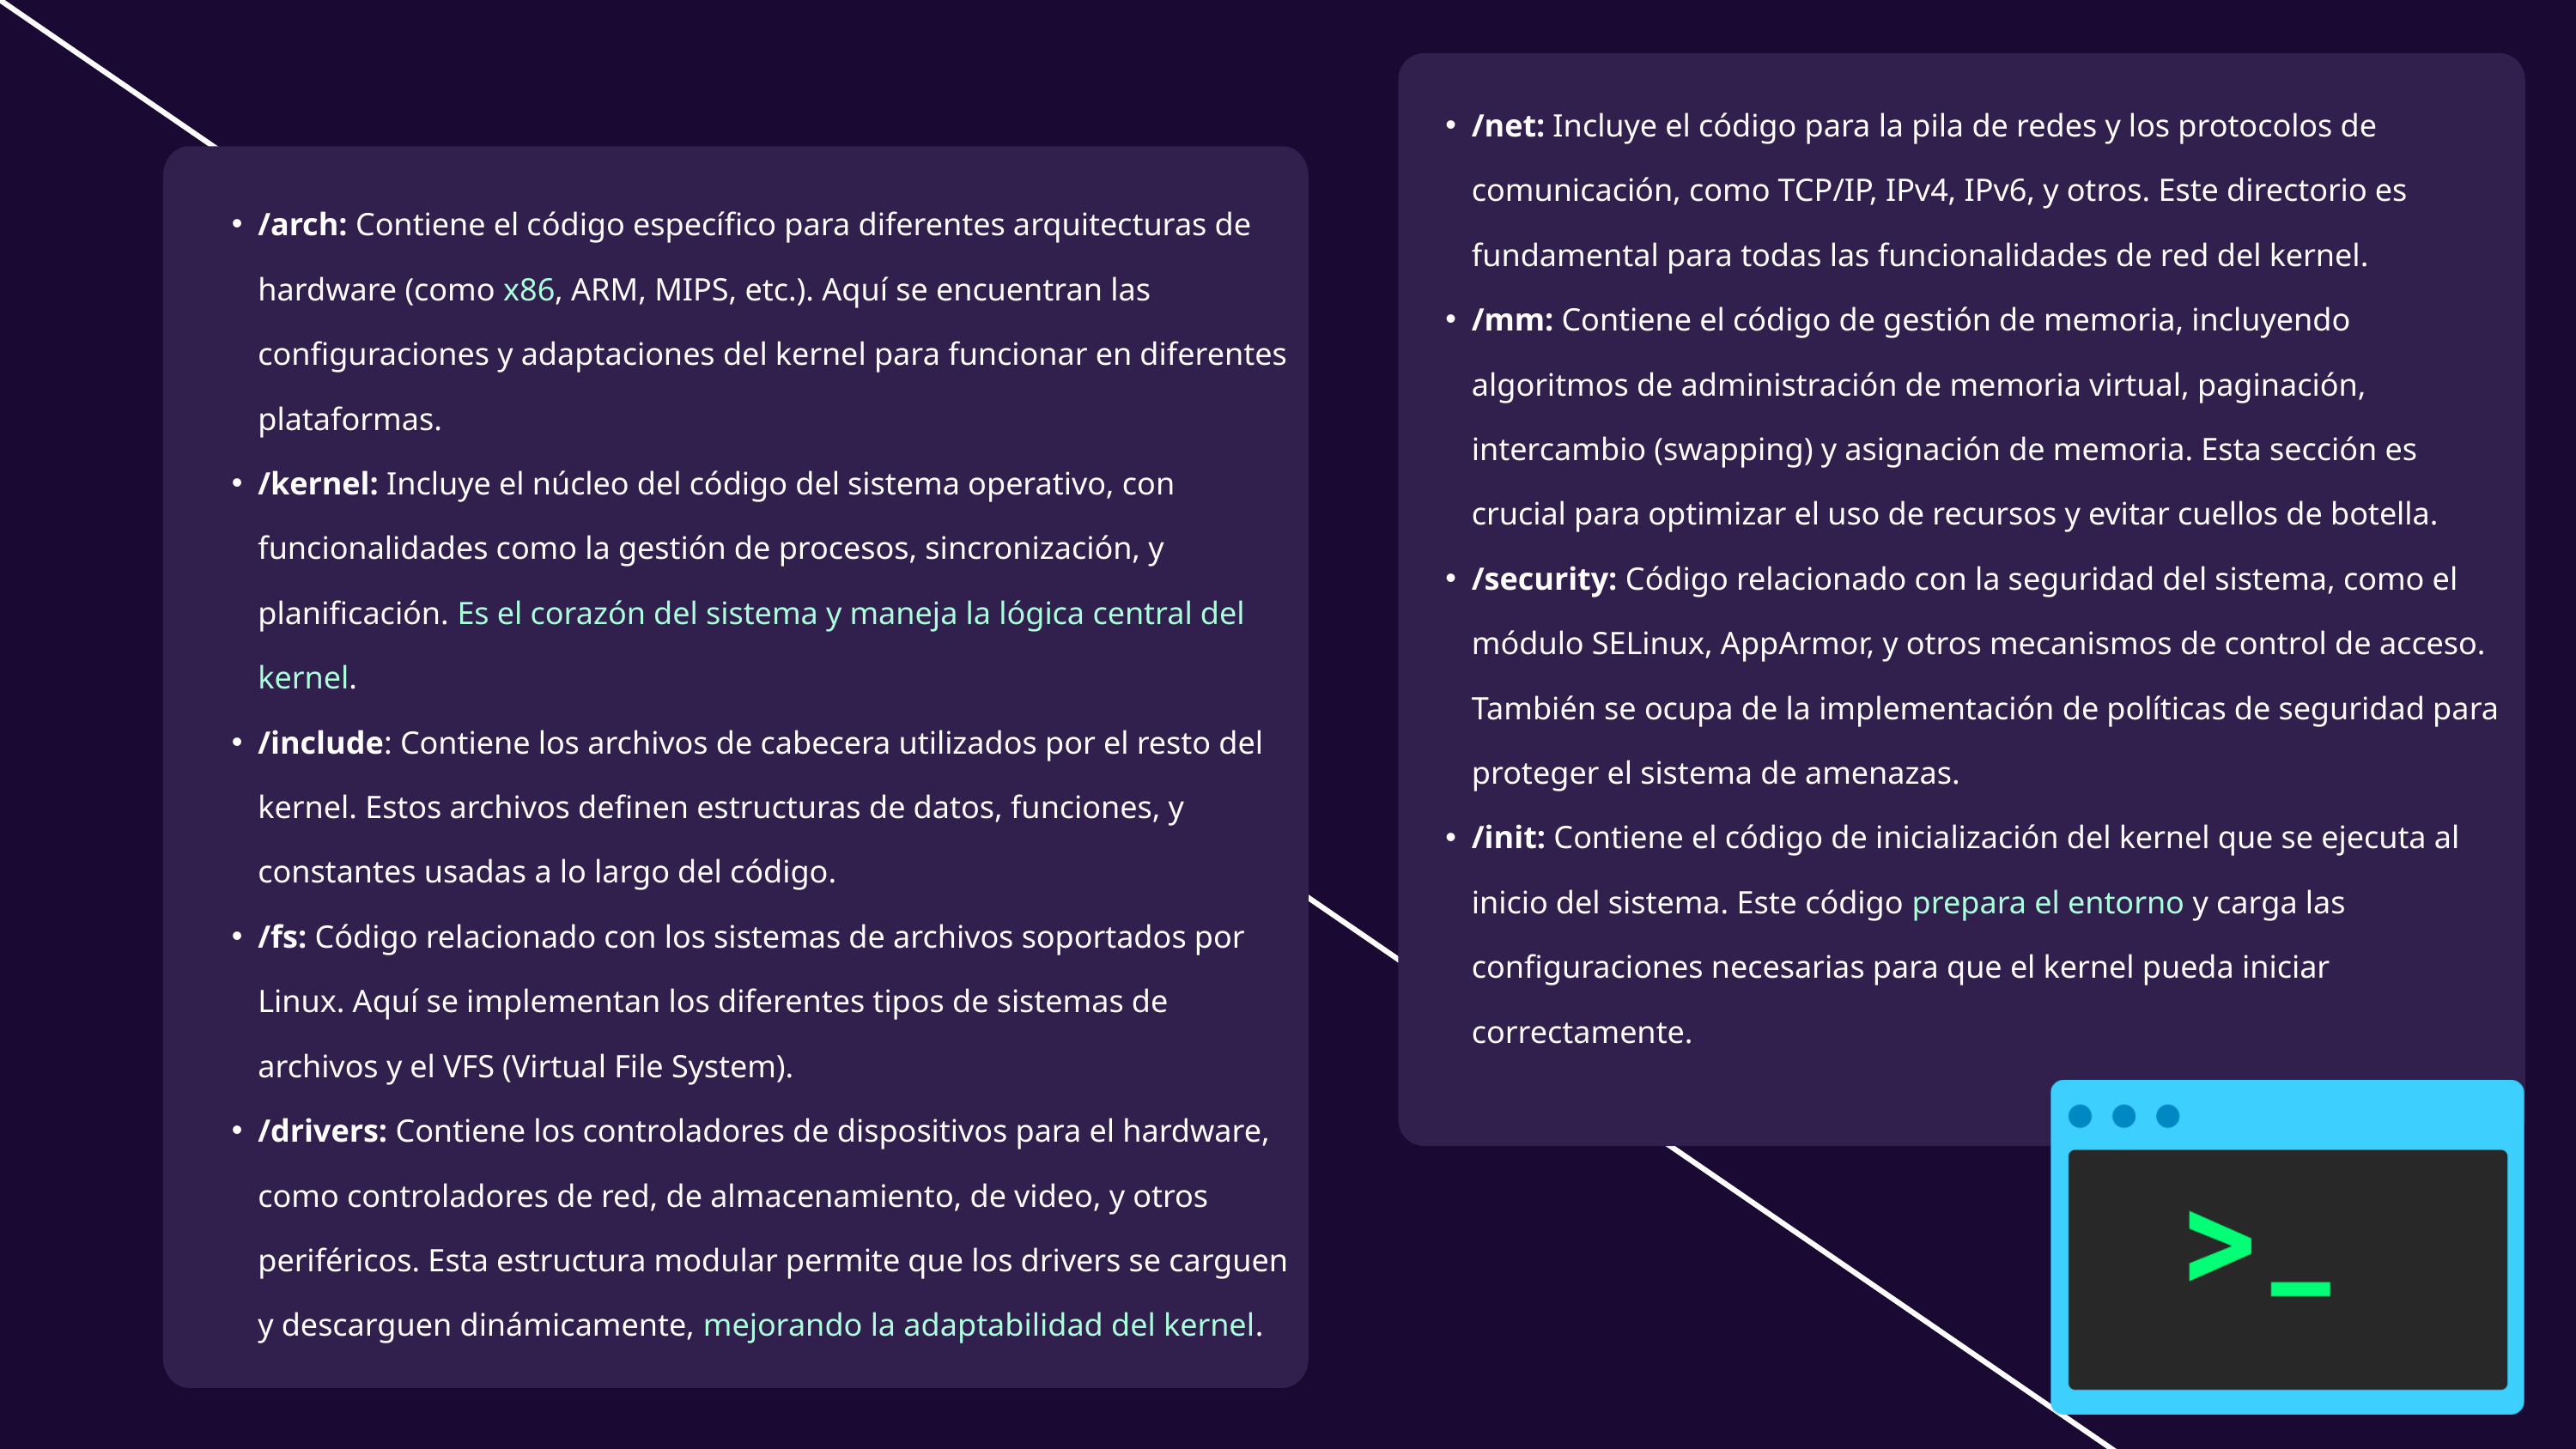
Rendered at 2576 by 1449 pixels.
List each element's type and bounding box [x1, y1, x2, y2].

text_box [1398, 42, 2526, 1147]
text_box [0, 0, 2248, 1449]
text_box [162, 134, 1309, 1389]
text_box [2254, 1151, 2525, 1415]
